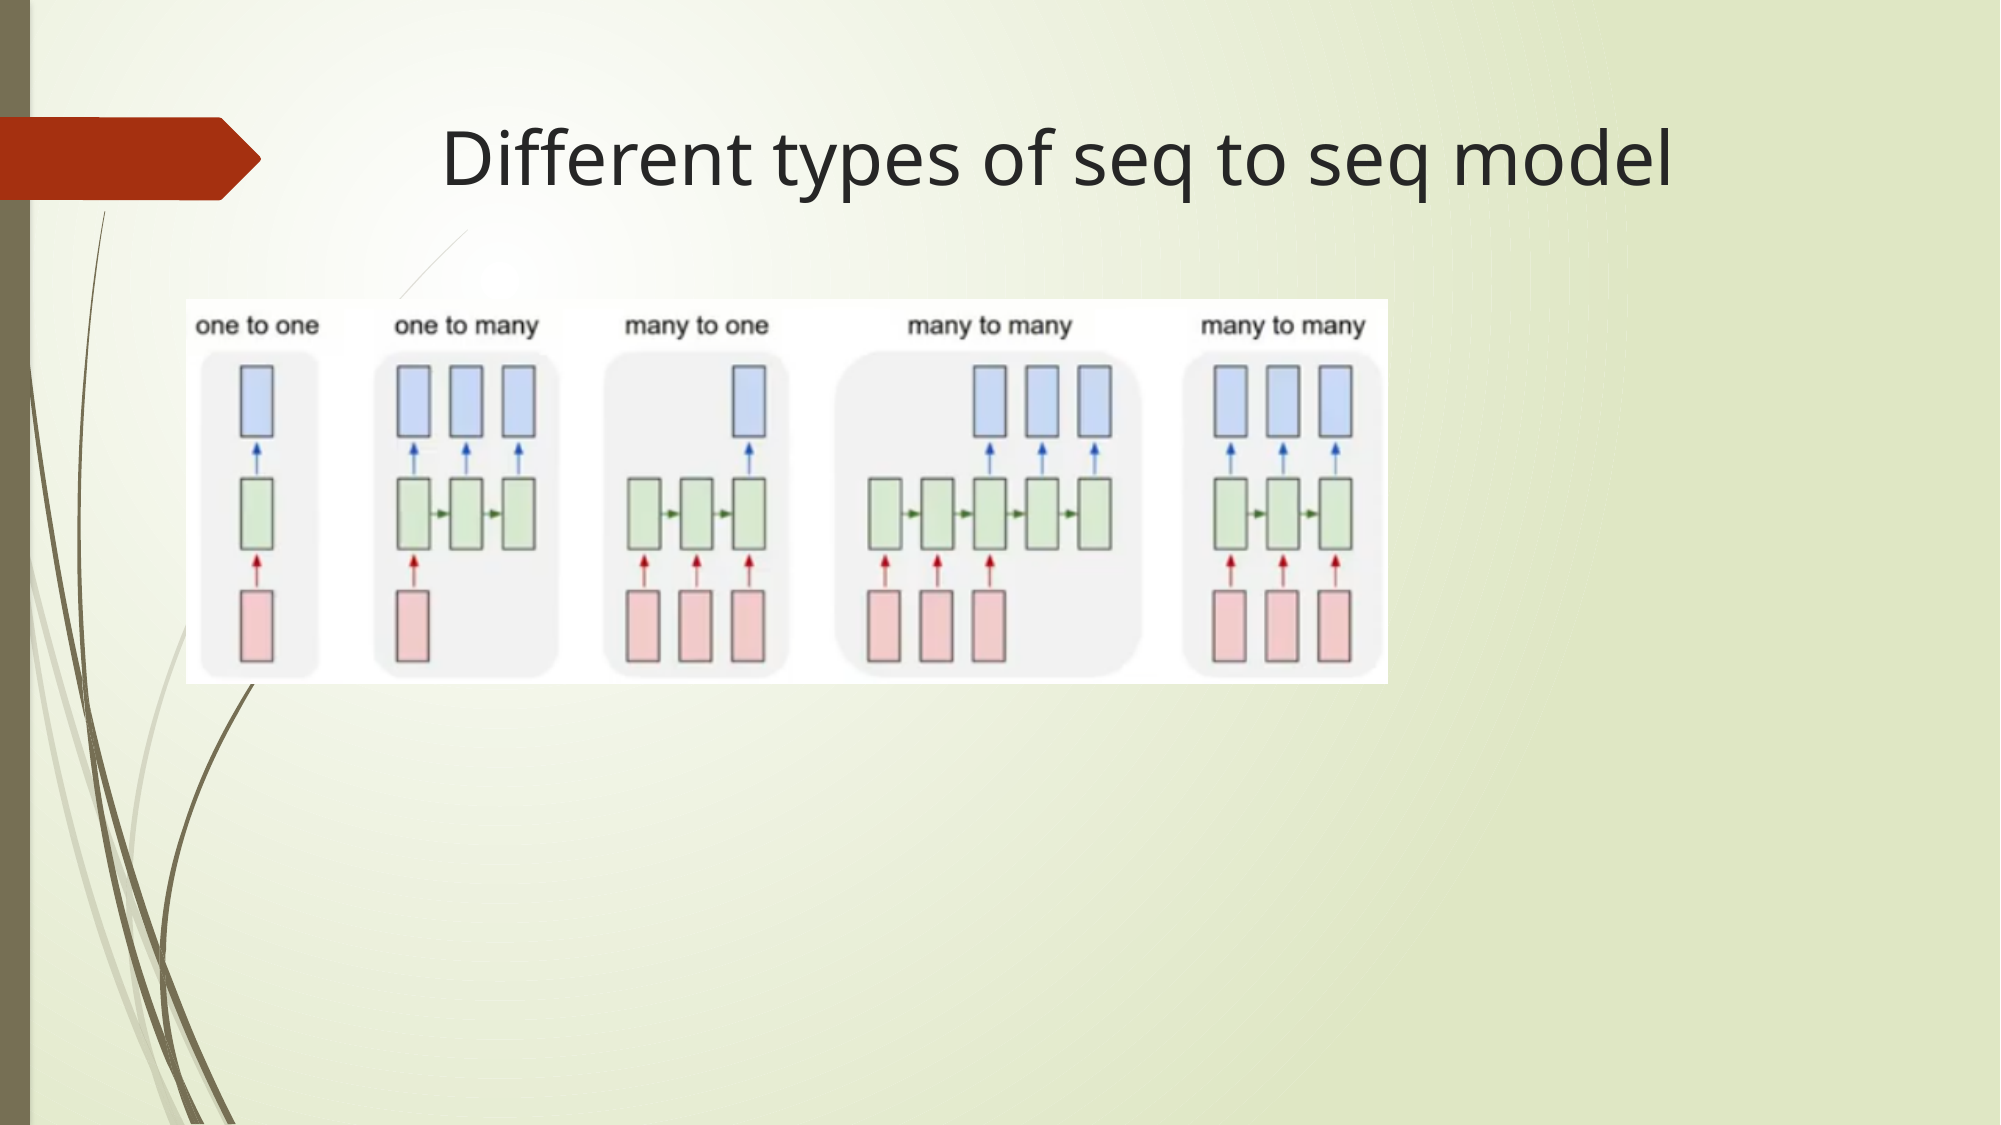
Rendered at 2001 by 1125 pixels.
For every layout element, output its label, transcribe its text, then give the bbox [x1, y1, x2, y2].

picture [186, 299, 1389, 685]
title Different types of seq to seq model [425, 102, 1888, 313]
